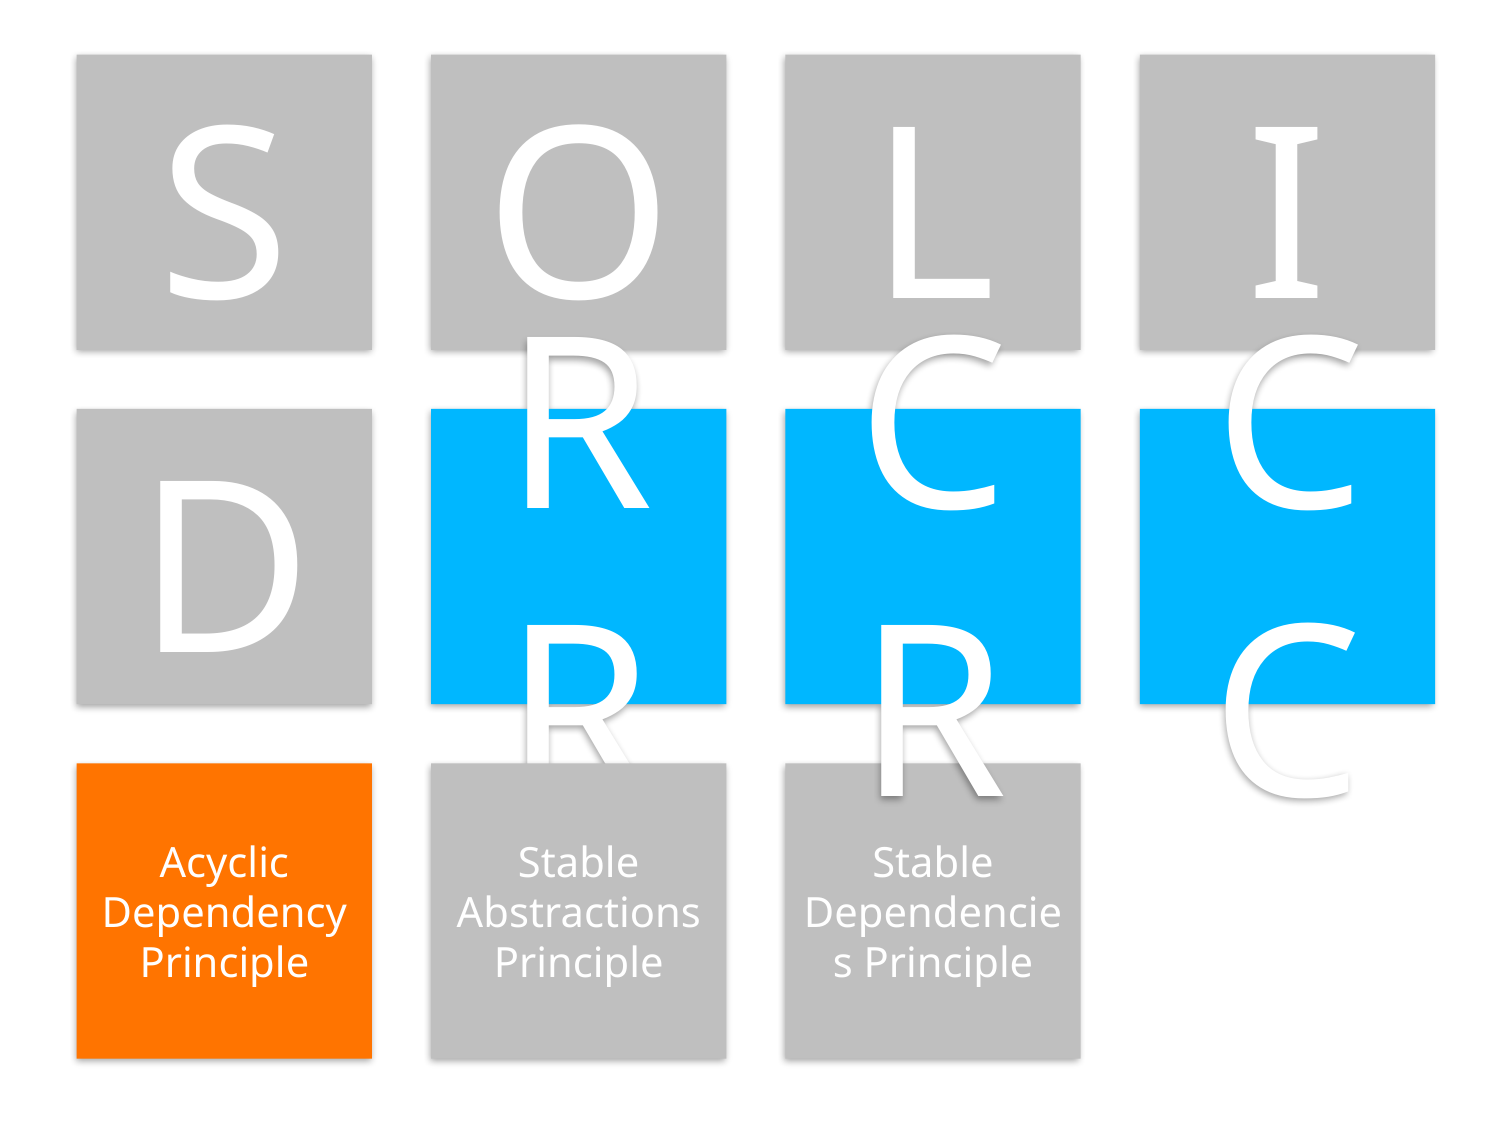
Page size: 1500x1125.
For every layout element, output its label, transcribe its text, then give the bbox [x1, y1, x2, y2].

text_box Stable Abstractions Principle [430, 763, 727, 1059]
text_box CR [785, 408, 1081, 705]
text_box D [76, 408, 373, 705]
text_box O [430, 54, 727, 351]
text_box Stable Dependencies Principle [785, 763, 1081, 1059]
text_box RR [430, 408, 727, 705]
text_box S [76, 54, 373, 351]
text_box L [785, 54, 1081, 351]
text_box Acyclic Dependency Principle [76, 763, 373, 1059]
text_box I [1139, 54, 1436, 351]
text_box CC [1139, 408, 1436, 705]
